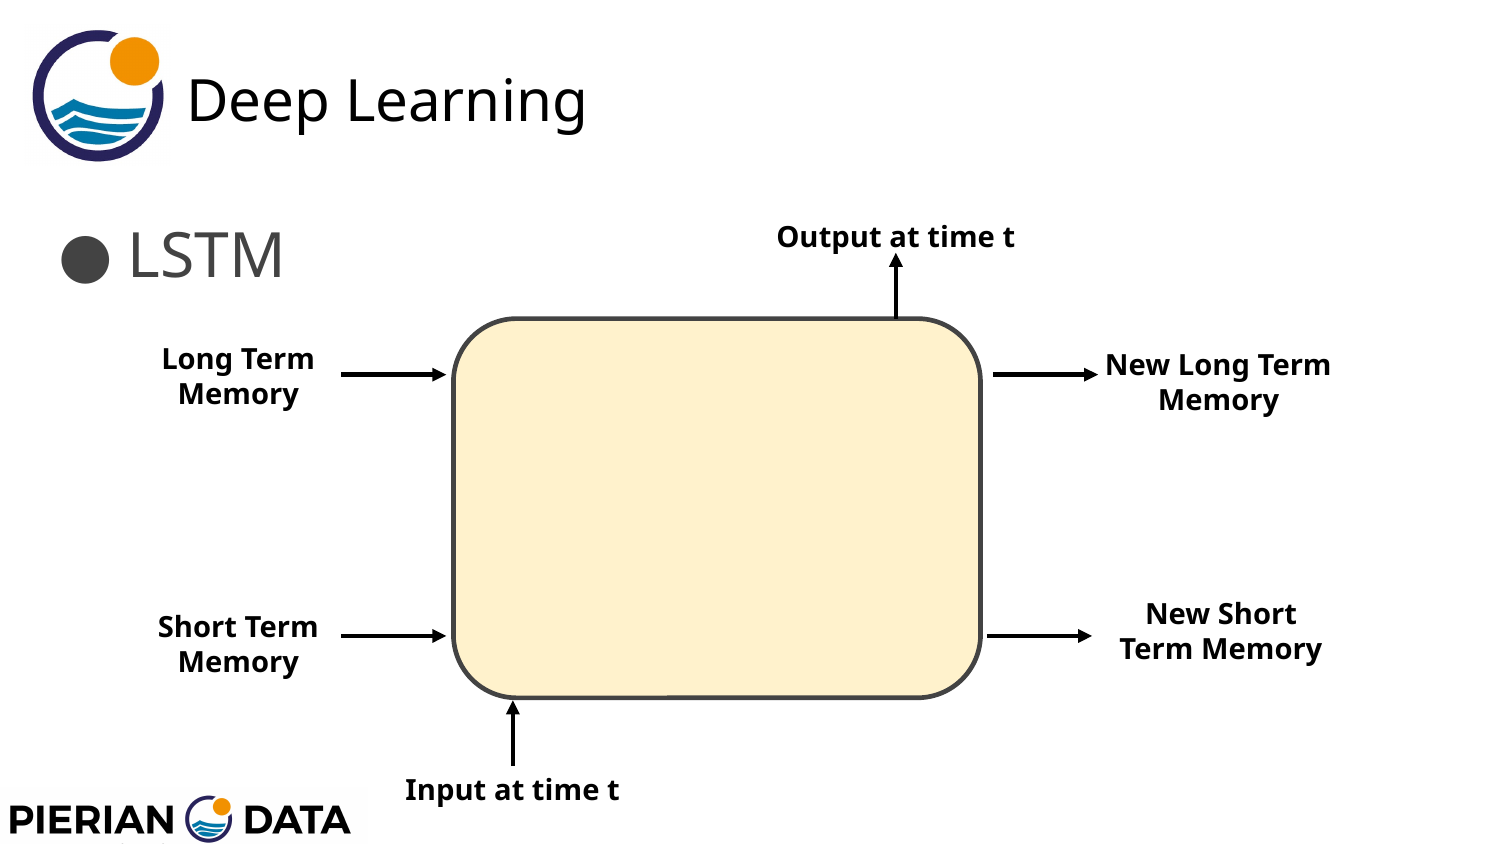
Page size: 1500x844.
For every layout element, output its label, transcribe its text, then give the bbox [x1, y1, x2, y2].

picture [24, 24, 172, 167]
text_box New Long Term Memory [1089, 331, 1348, 387]
text_box Input at time t [383, 756, 642, 812]
text_box Long Term Memory [109, 325, 368, 381]
text_box Short Term Memory [109, 593, 368, 649]
text_box Output at time t [743, 202, 1049, 259]
text_box [453, 318, 981, 698]
picture [0, 787, 368, 844]
text_box New Short Term Memory [1092, 580, 1350, 636]
title Deep Learning [175, 48, 1449, 143]
list LSTM [37, 189, 1500, 331]
